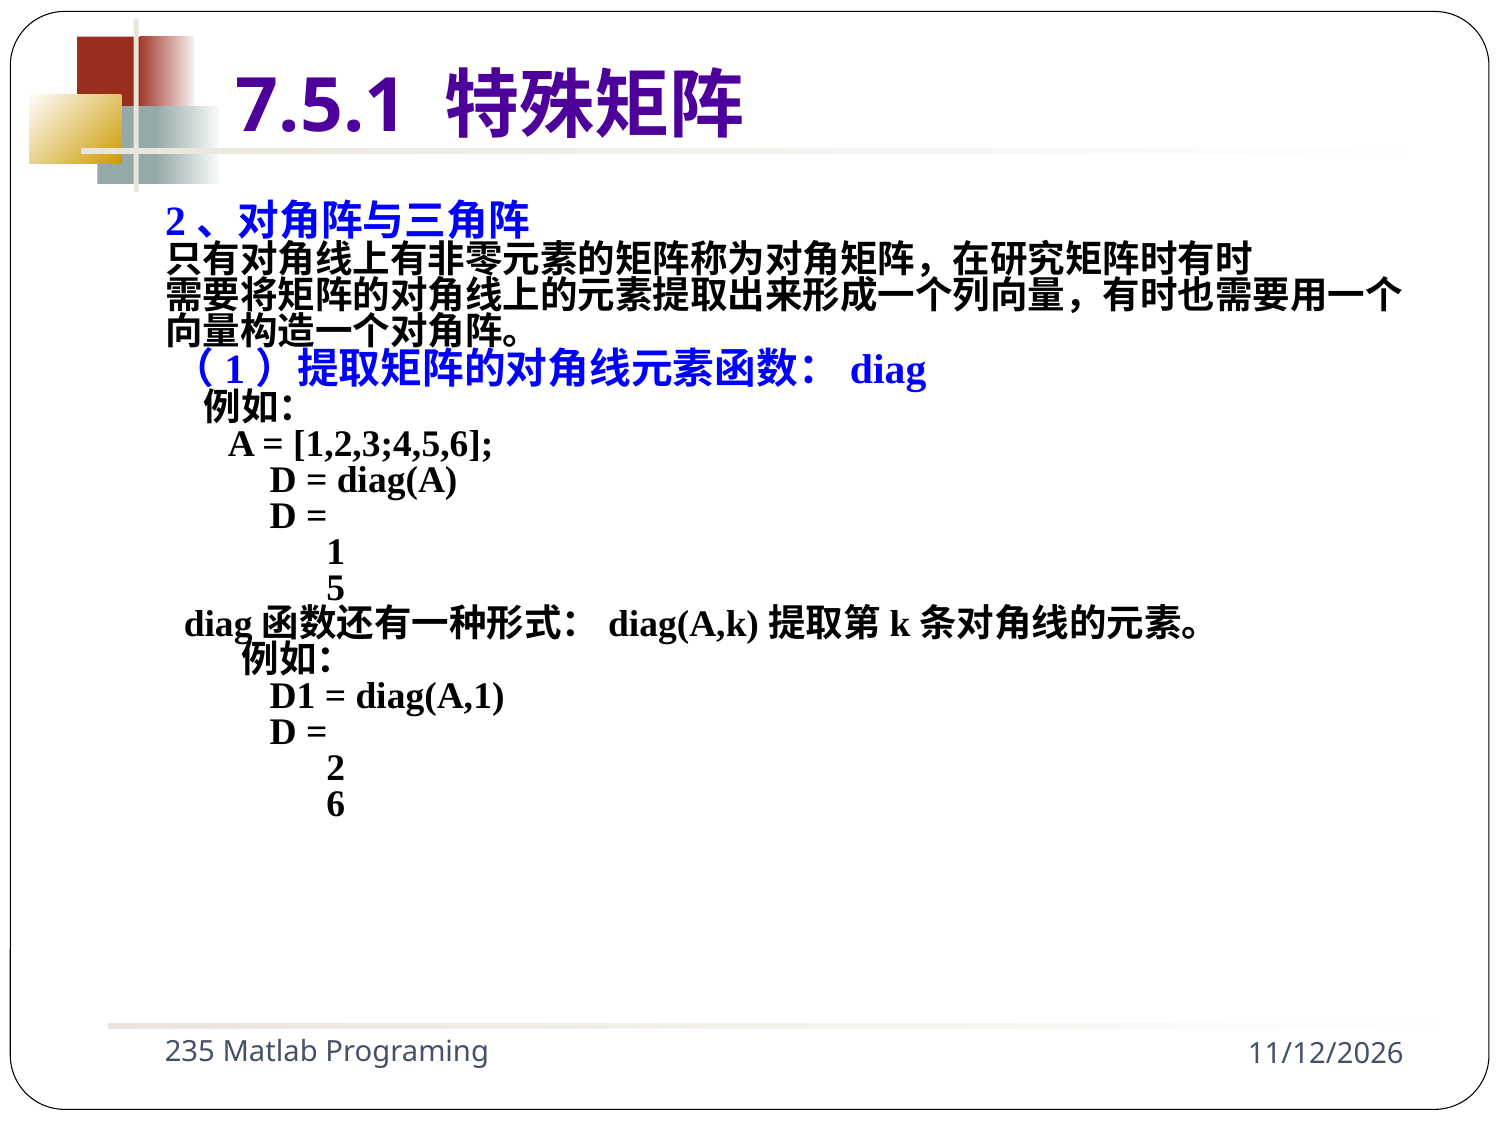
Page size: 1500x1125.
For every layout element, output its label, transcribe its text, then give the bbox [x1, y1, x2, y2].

list 2、对角阵与三角阵 只有对角线上有非零元素的矩阵称为对角矩阵，在研究矩阵时有时 需要将矩阵的对角线上的元素提取出来形成一个列向量，有时也需要用一个 向量构造一个对角阵。 （1）提取矩阵的对角线元素函数：diag 例如： A = [1,2,3;4,5,6]; D = diag(A) D = 1 5 diag函数还有一种形式：diag(A,k)提取第k条对角线的元素。 例如： D1 = diag(A,1) D = 2 6 [149, 196, 1426, 1035]
text_box [1012, 1035, 1419, 1094]
title 7.5.1 特殊矩阵 [220, 0, 1496, 163]
text_box 235 Matlab Programing [150, 1035, 800, 1088]
